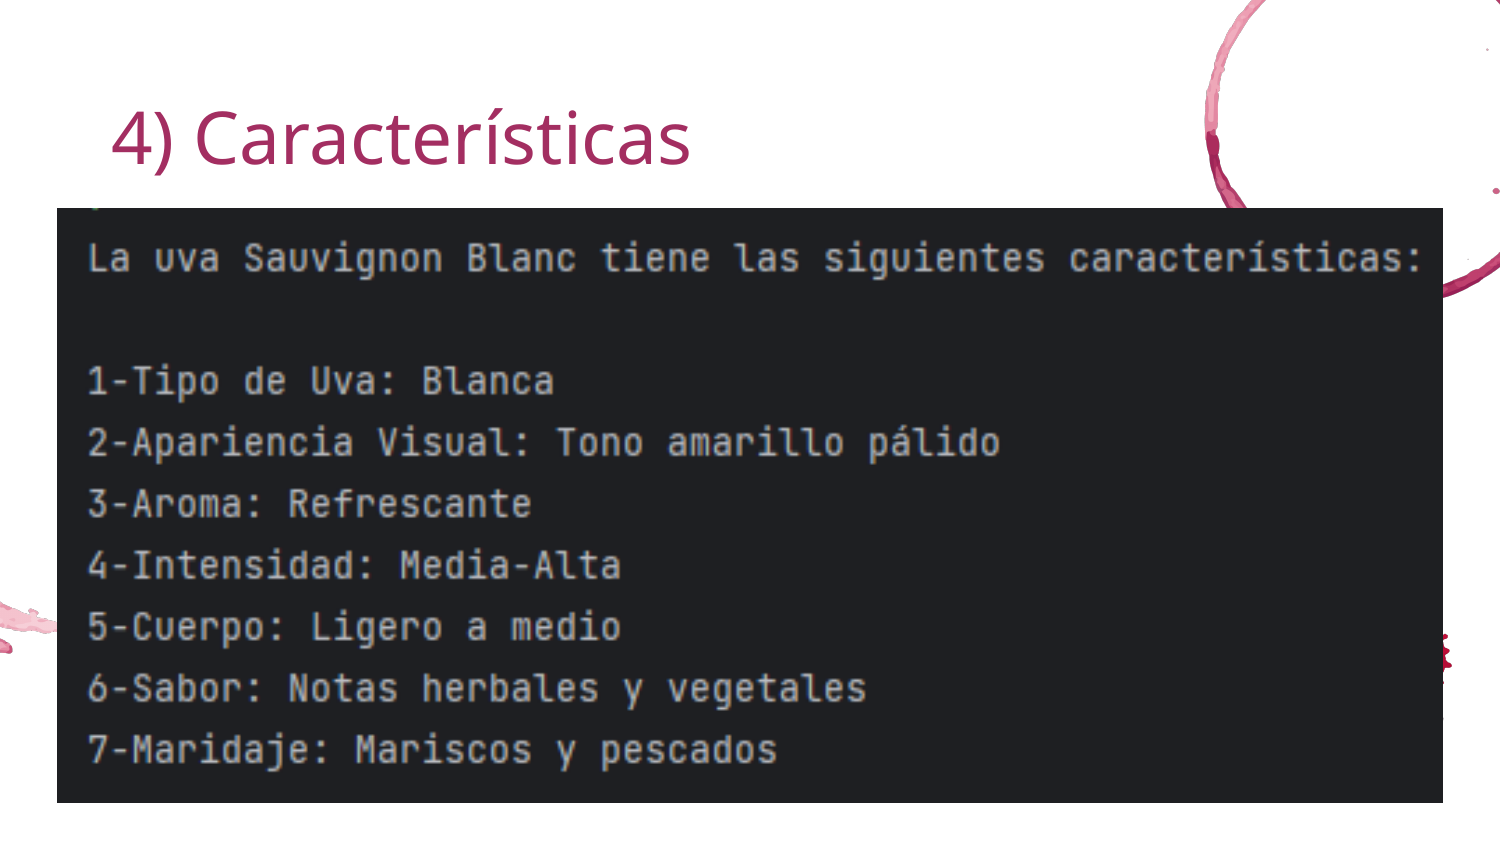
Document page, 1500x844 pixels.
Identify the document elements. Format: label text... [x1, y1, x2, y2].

picture [0, 0, 1500, 815]
title 4) Características [96, 76, 1233, 170]
